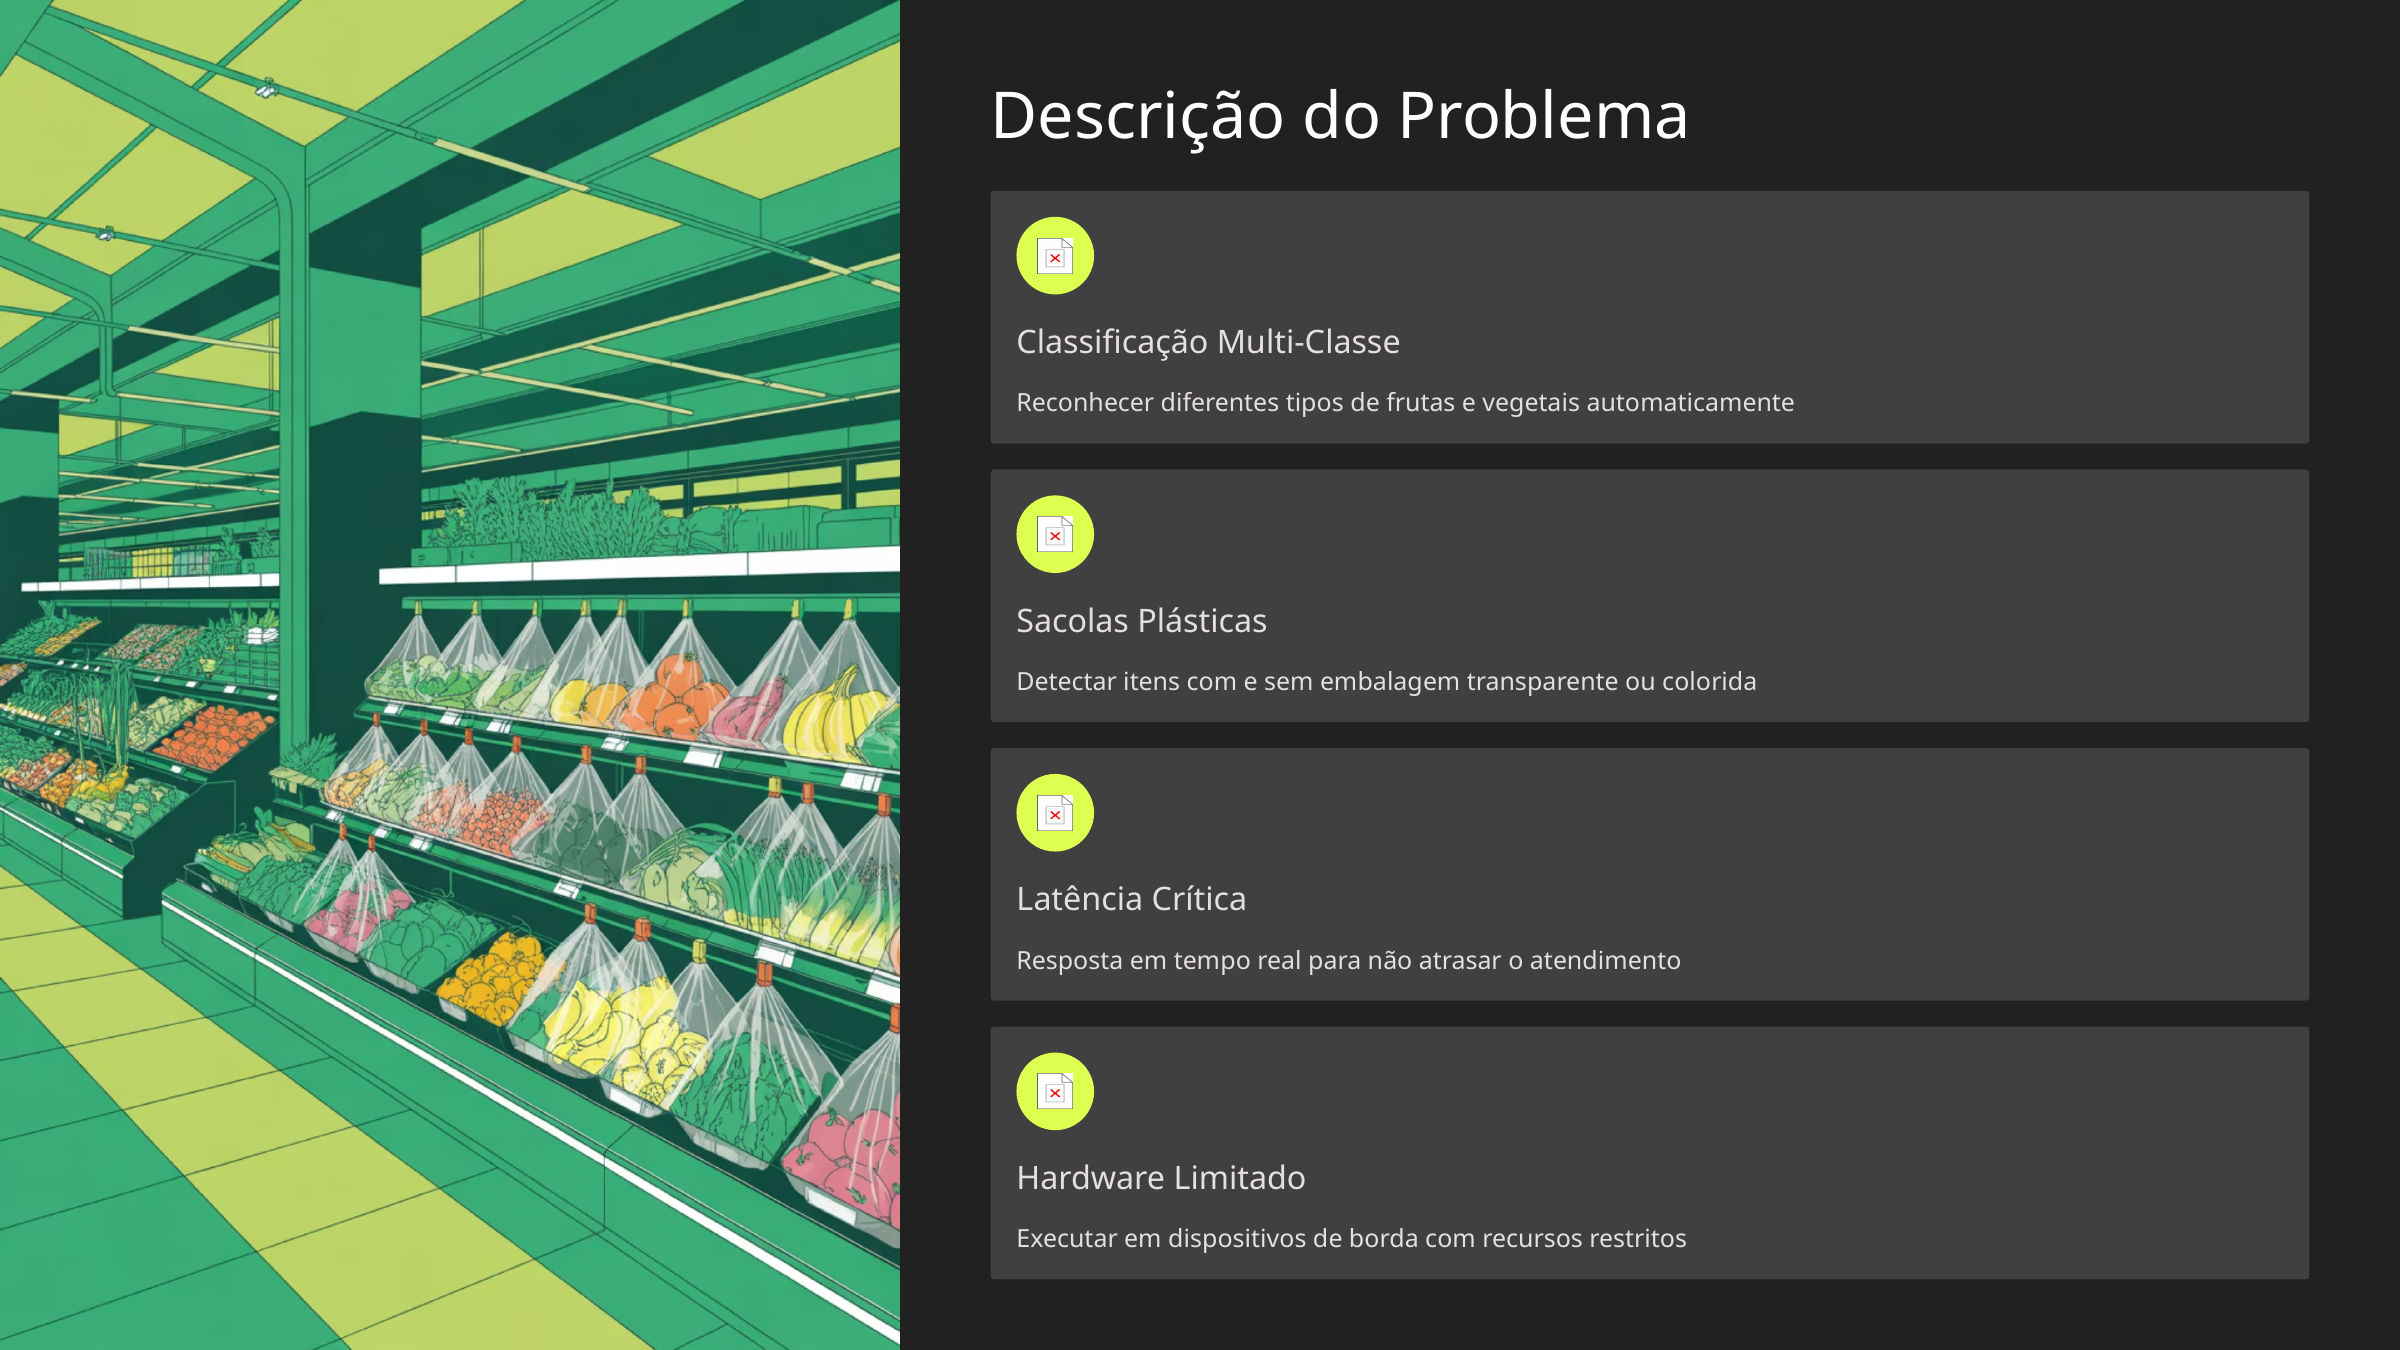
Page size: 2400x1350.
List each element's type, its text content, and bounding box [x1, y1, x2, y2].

text_box Hardware Limitado [1016, 1156, 1347, 1197]
text_box Detectar itens com e sem embalagem transparente ou colorida [1016, 654, 2284, 697]
text_box [990, 190, 2310, 444]
text_box [1016, 773, 1095, 852]
text_box Latência Crítica [1016, 877, 1340, 918]
text_box [1016, 216, 1095, 295]
text_box Descrição do Problema [990, 71, 1806, 153]
text_box [1016, 1052, 1095, 1131]
picture [1037, 795, 1073, 831]
text_box Resposta em tempo real para não atrasar o atendimento [1016, 933, 2284, 975]
text_box Executar em dispositivos de borda com recursos restritos [1016, 1212, 2284, 1254]
text_box Sacolas Plásticas [1016, 598, 1347, 640]
picture [1037, 238, 1073, 274]
text_box [990, 469, 2310, 723]
picture [1037, 1073, 1073, 1109]
picture [1037, 516, 1073, 552]
picture [0, 0, 900, 1350]
text_box Classificação Multi-Classe [1016, 320, 1522, 361]
text_box [990, 1026, 2310, 1280]
text_box [1016, 495, 1095, 574]
text_box Reconhecer diferentes tipos de frutas e vegetais automaticamente [1016, 376, 2284, 418]
text_box [990, 747, 2310, 1001]
